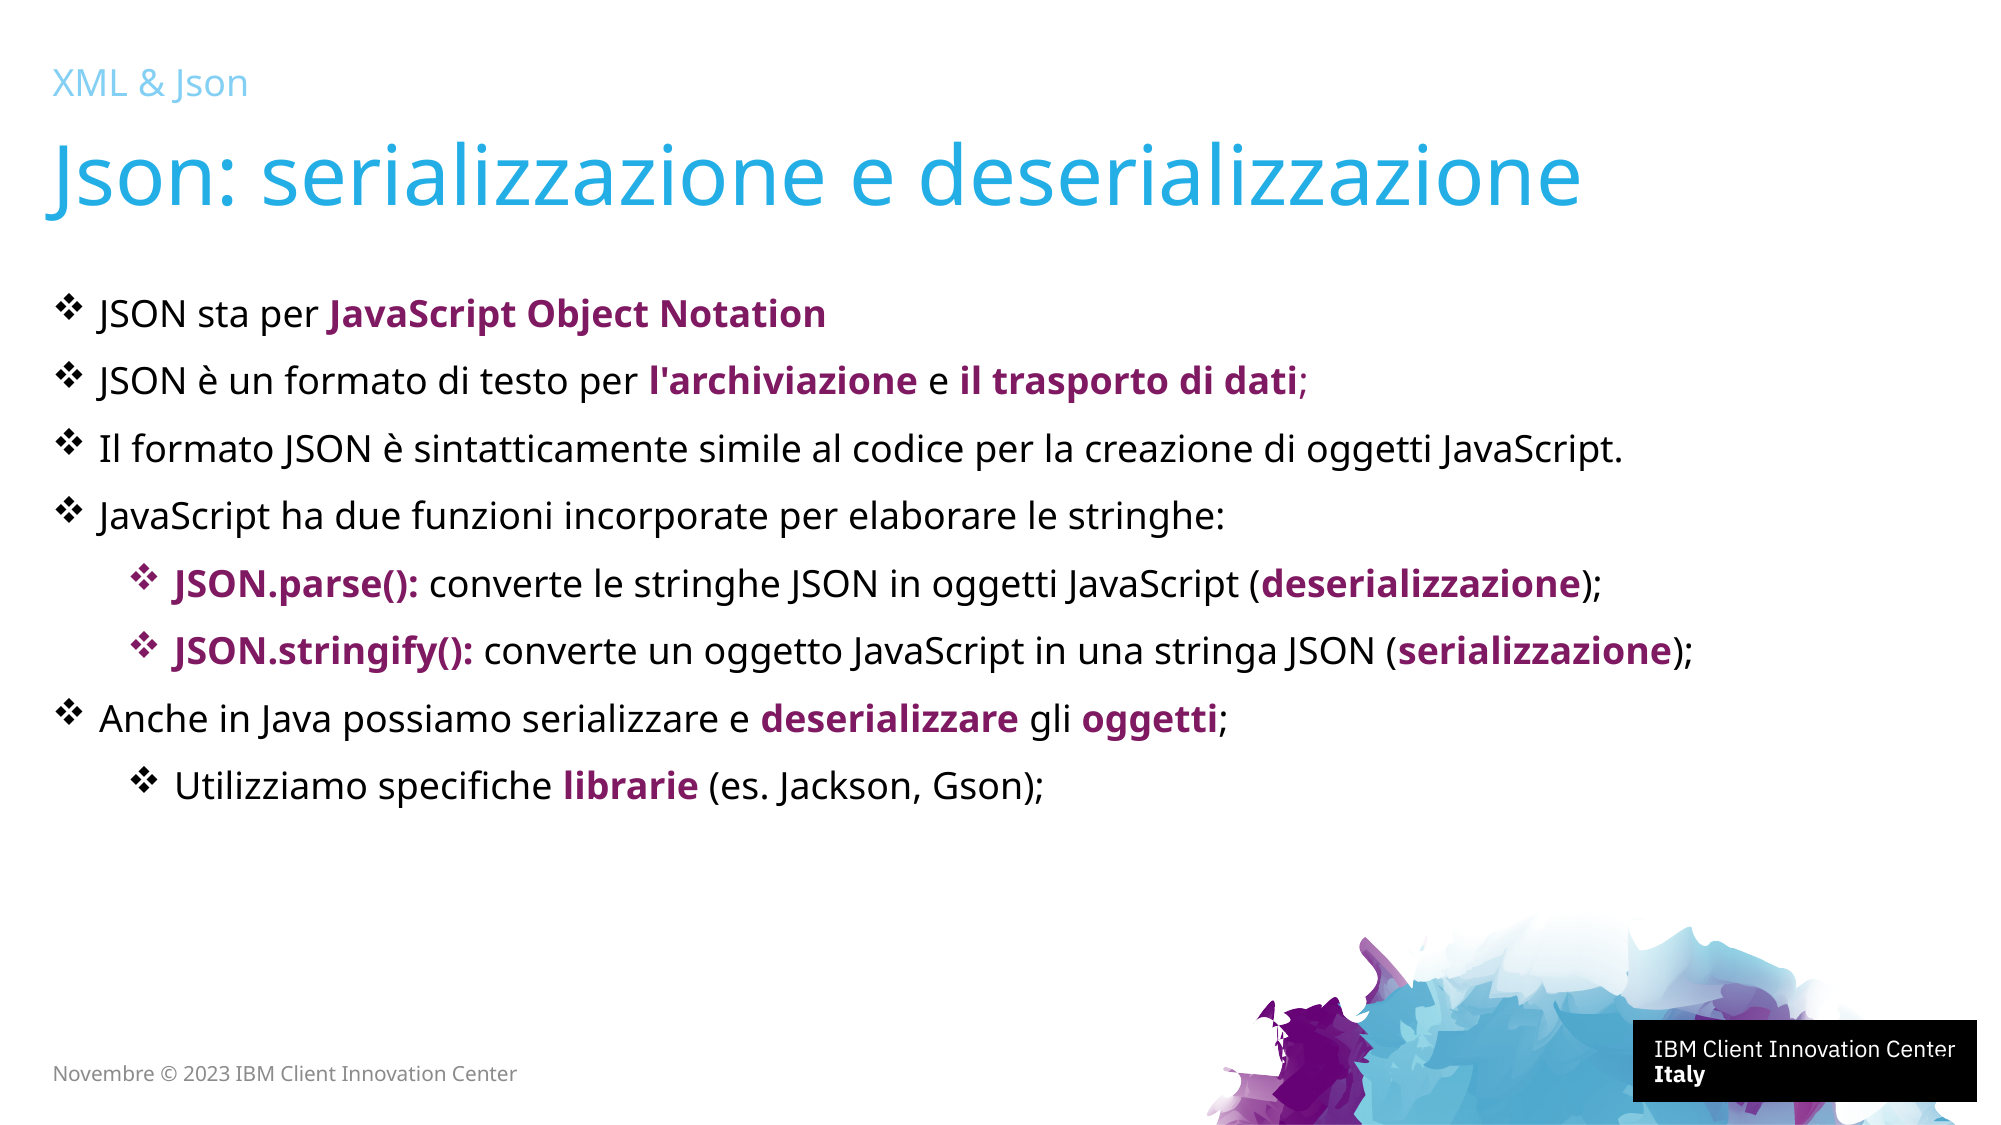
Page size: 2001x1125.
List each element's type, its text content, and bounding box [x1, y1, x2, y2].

text_box JSON sta per JavaScript Object Notation JSON è un formato di testo per l'archiviazione e il trasporto di dati; Il formato JSON è sintatticamente simile al codice per la creazione di oggetti JavaScript. JavaScript ha due funzioni incorporate per elaborare le stringhe: JSON.parse(): converte le stringhe JSON in oggetti JavaScript (deserializzazione); JSON.stringify(): converte un oggetto JavaScript in una stringa JSON (serializzazione); Anche in Java possiamo serializzare e deserializzare gli oggetti; Utilizziamo specifiche librarie (es. Jackson, Gson); [37, 259, 1882, 1022]
picture [1166, 850, 1977, 1125]
list XML & Json [37, 56, 713, 106]
title Json: serializzazione e deserializzazione [37, 126, 1764, 232]
text_box 11 [1881, 1039, 1961, 1085]
footer Novembre © 2023 IBM Client Innovation Center [37, 1042, 1000, 1103]
